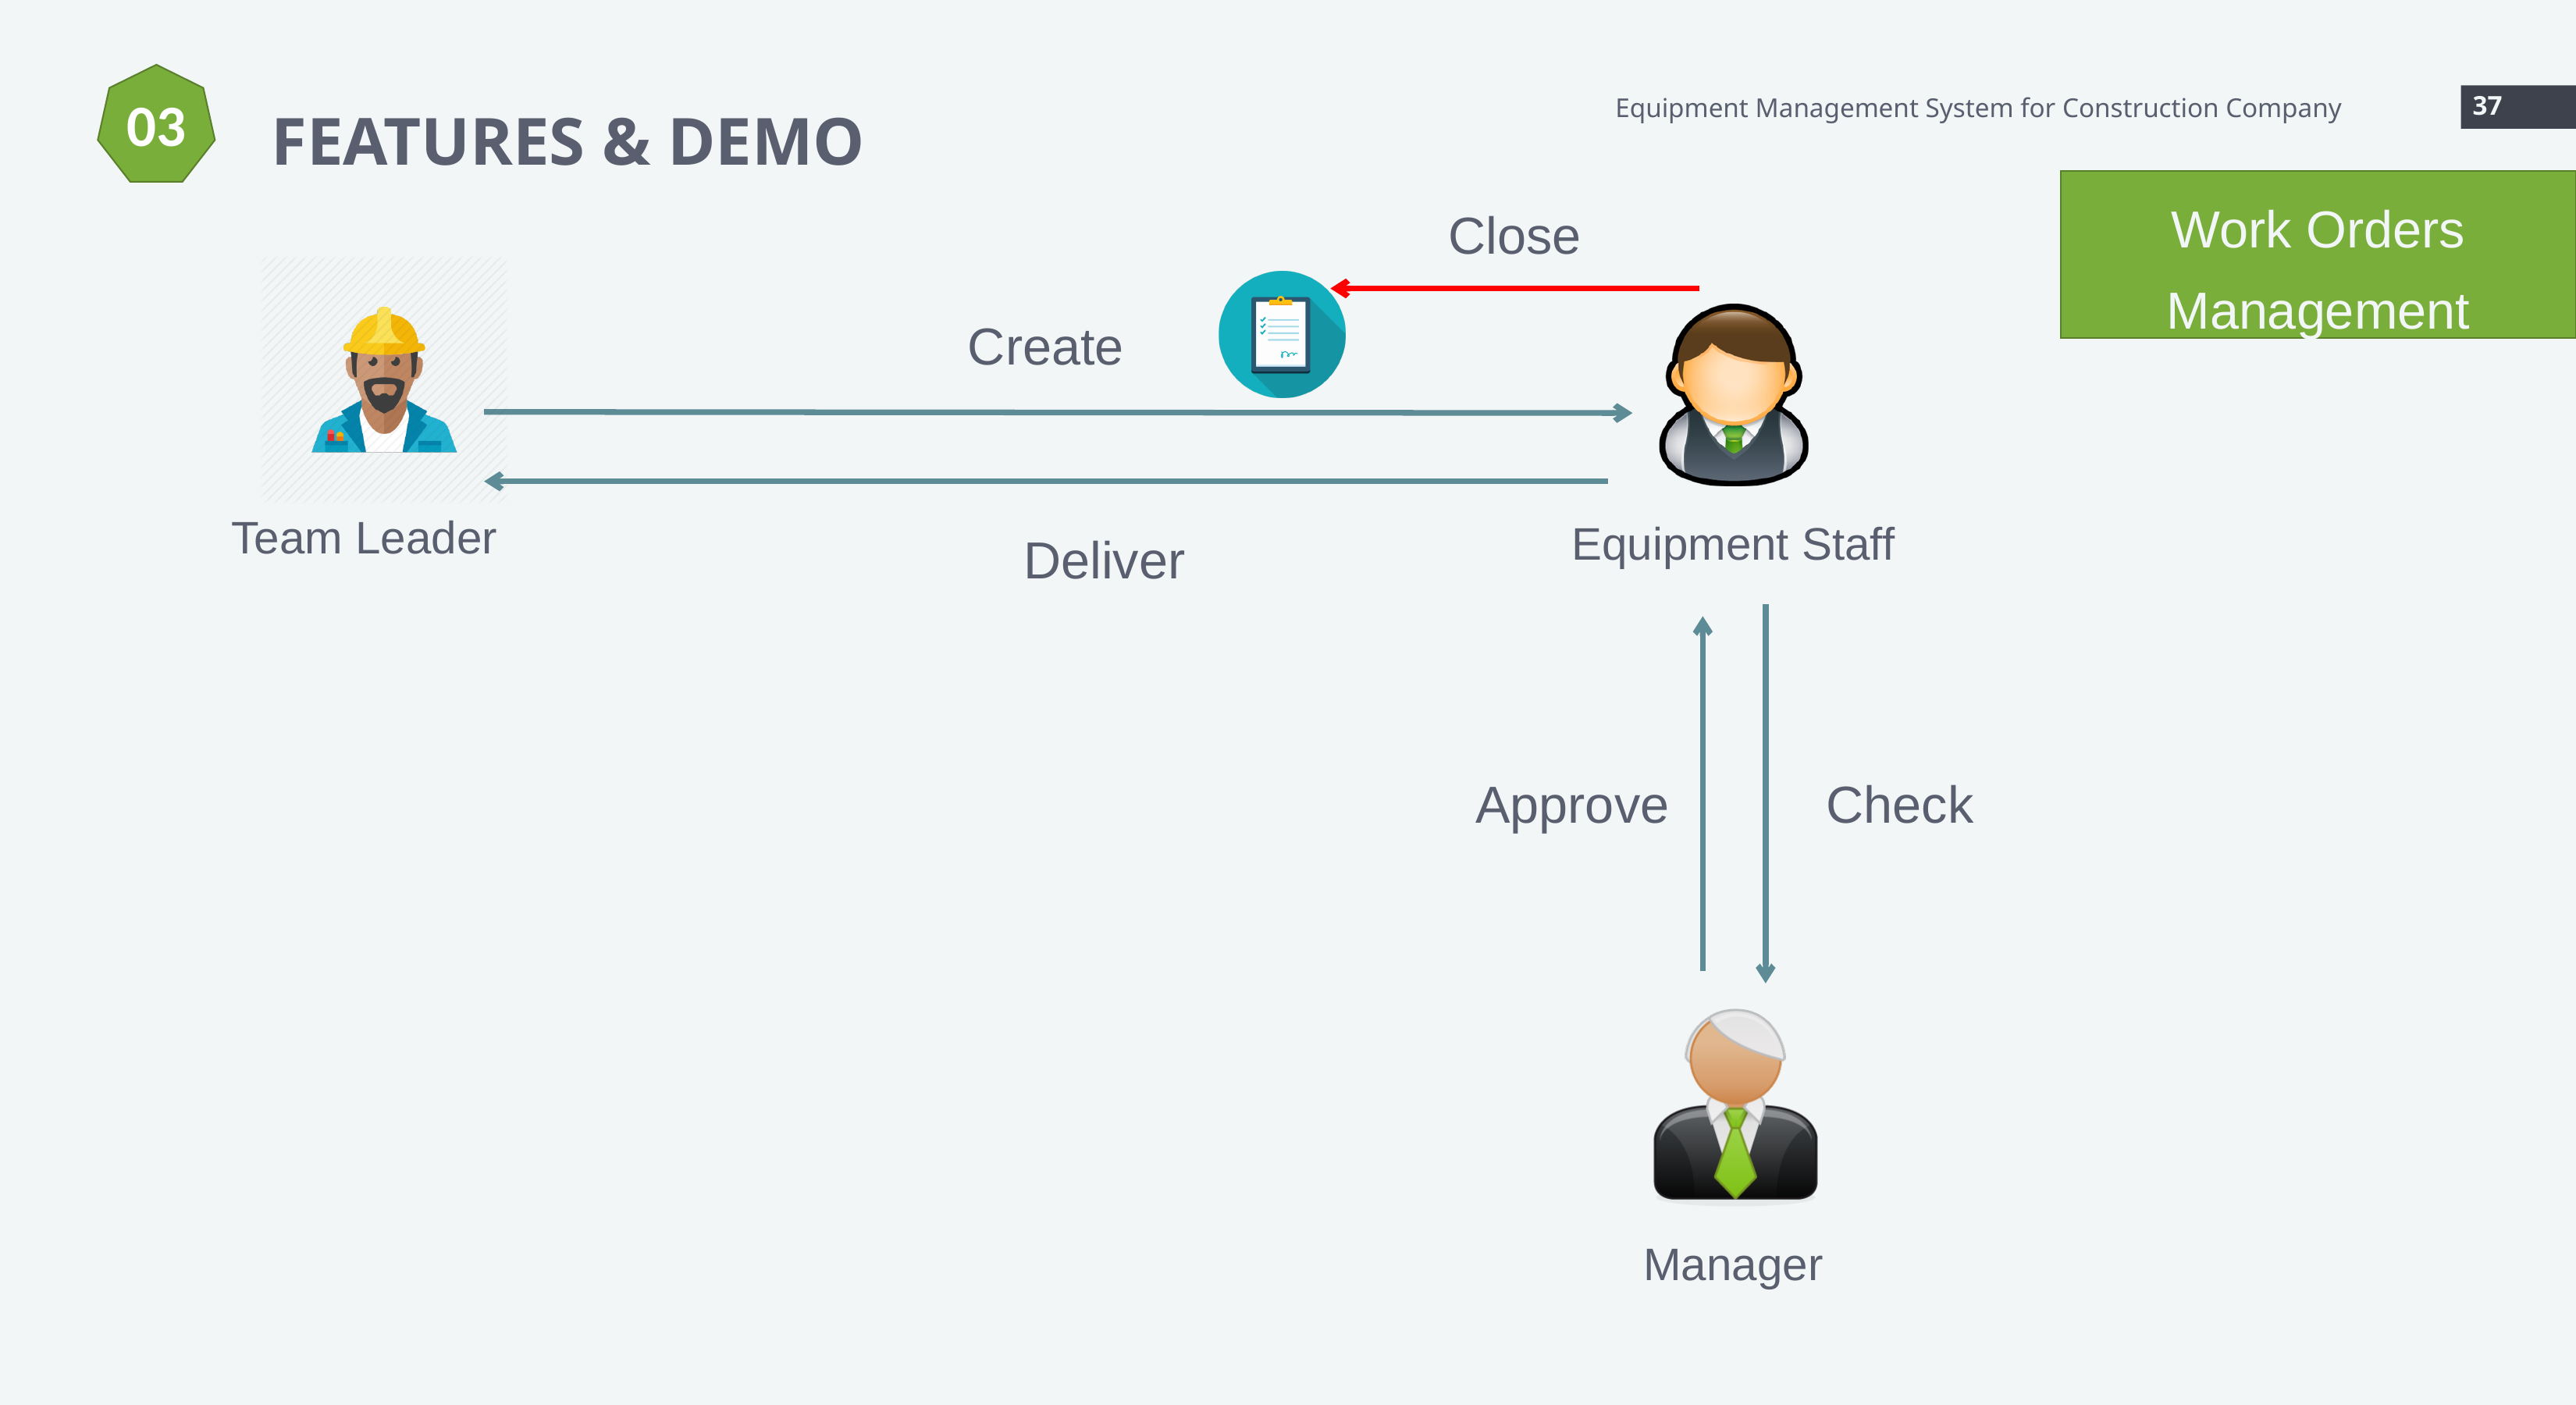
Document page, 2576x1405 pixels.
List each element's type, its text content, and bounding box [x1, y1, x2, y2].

text_box [2060, 170, 2576, 339]
text_box Team Leader [133, 486, 596, 569]
picture [1219, 271, 1346, 398]
text_box Work Orders Management [2080, 171, 2556, 345]
footer Equipment Management System for Construction Company [1485, 69, 2355, 145]
text_box Manager [1502, 1212, 1965, 1295]
slide_number 37 [2460, 69, 2576, 145]
picture [259, 254, 509, 504]
text_box 03 [97, 63, 216, 183]
text_box Check [1787, 746, 2013, 840]
text_box Create [918, 288, 1174, 382]
text_box Deliver [977, 502, 1233, 596]
text_box Equipment Staff [1502, 492, 1965, 575]
picture [1642, 304, 1825, 486]
picture [1632, 1006, 1834, 1208]
text_box Approve [1460, 746, 1685, 840]
text_box Close [1387, 177, 1642, 270]
text_box FEATURES & DEMO [259, 71, 977, 184]
